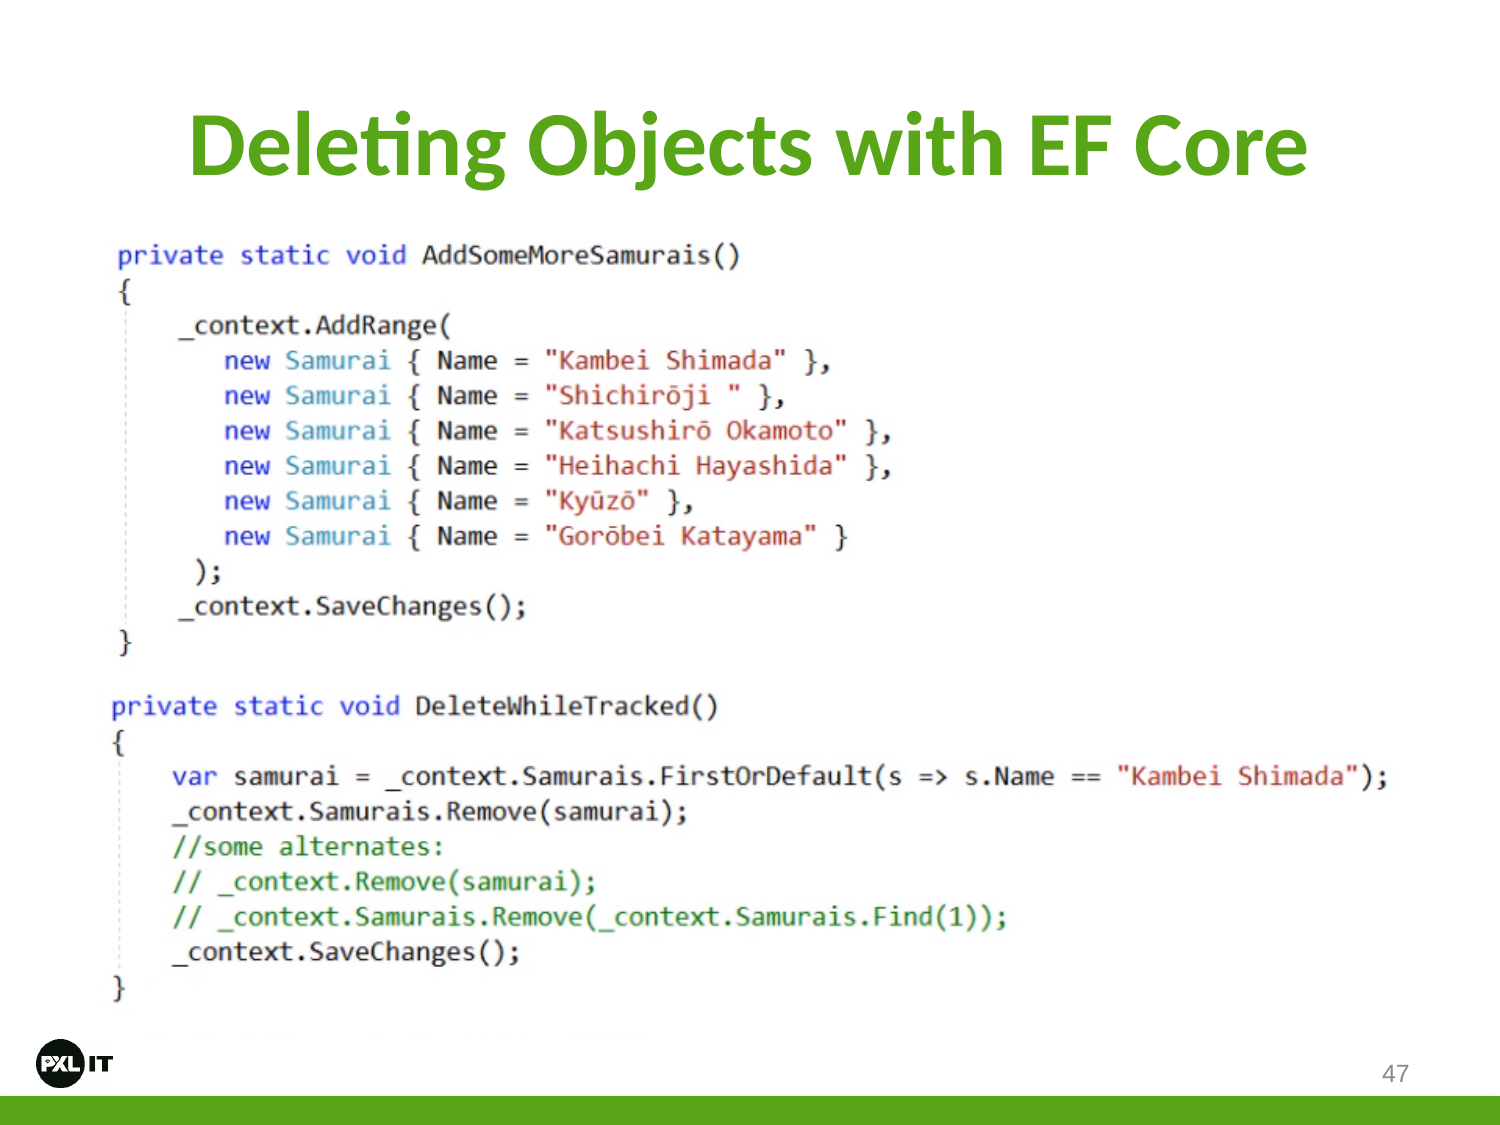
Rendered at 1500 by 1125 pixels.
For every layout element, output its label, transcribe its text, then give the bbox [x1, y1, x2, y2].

picture [36, 688, 1441, 1088]
slide_number 47 [1074, 1048, 1425, 1103]
title Deleting Objects with EF Core [75, 45, 1425, 233]
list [74, 232, 960, 677]
